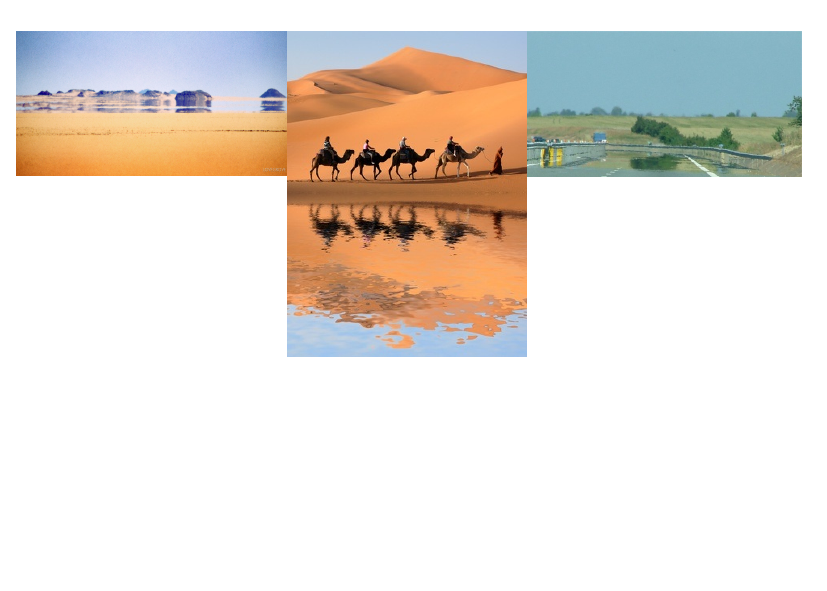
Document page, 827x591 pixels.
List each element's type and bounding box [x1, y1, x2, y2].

picture [16, 31, 802, 357]
